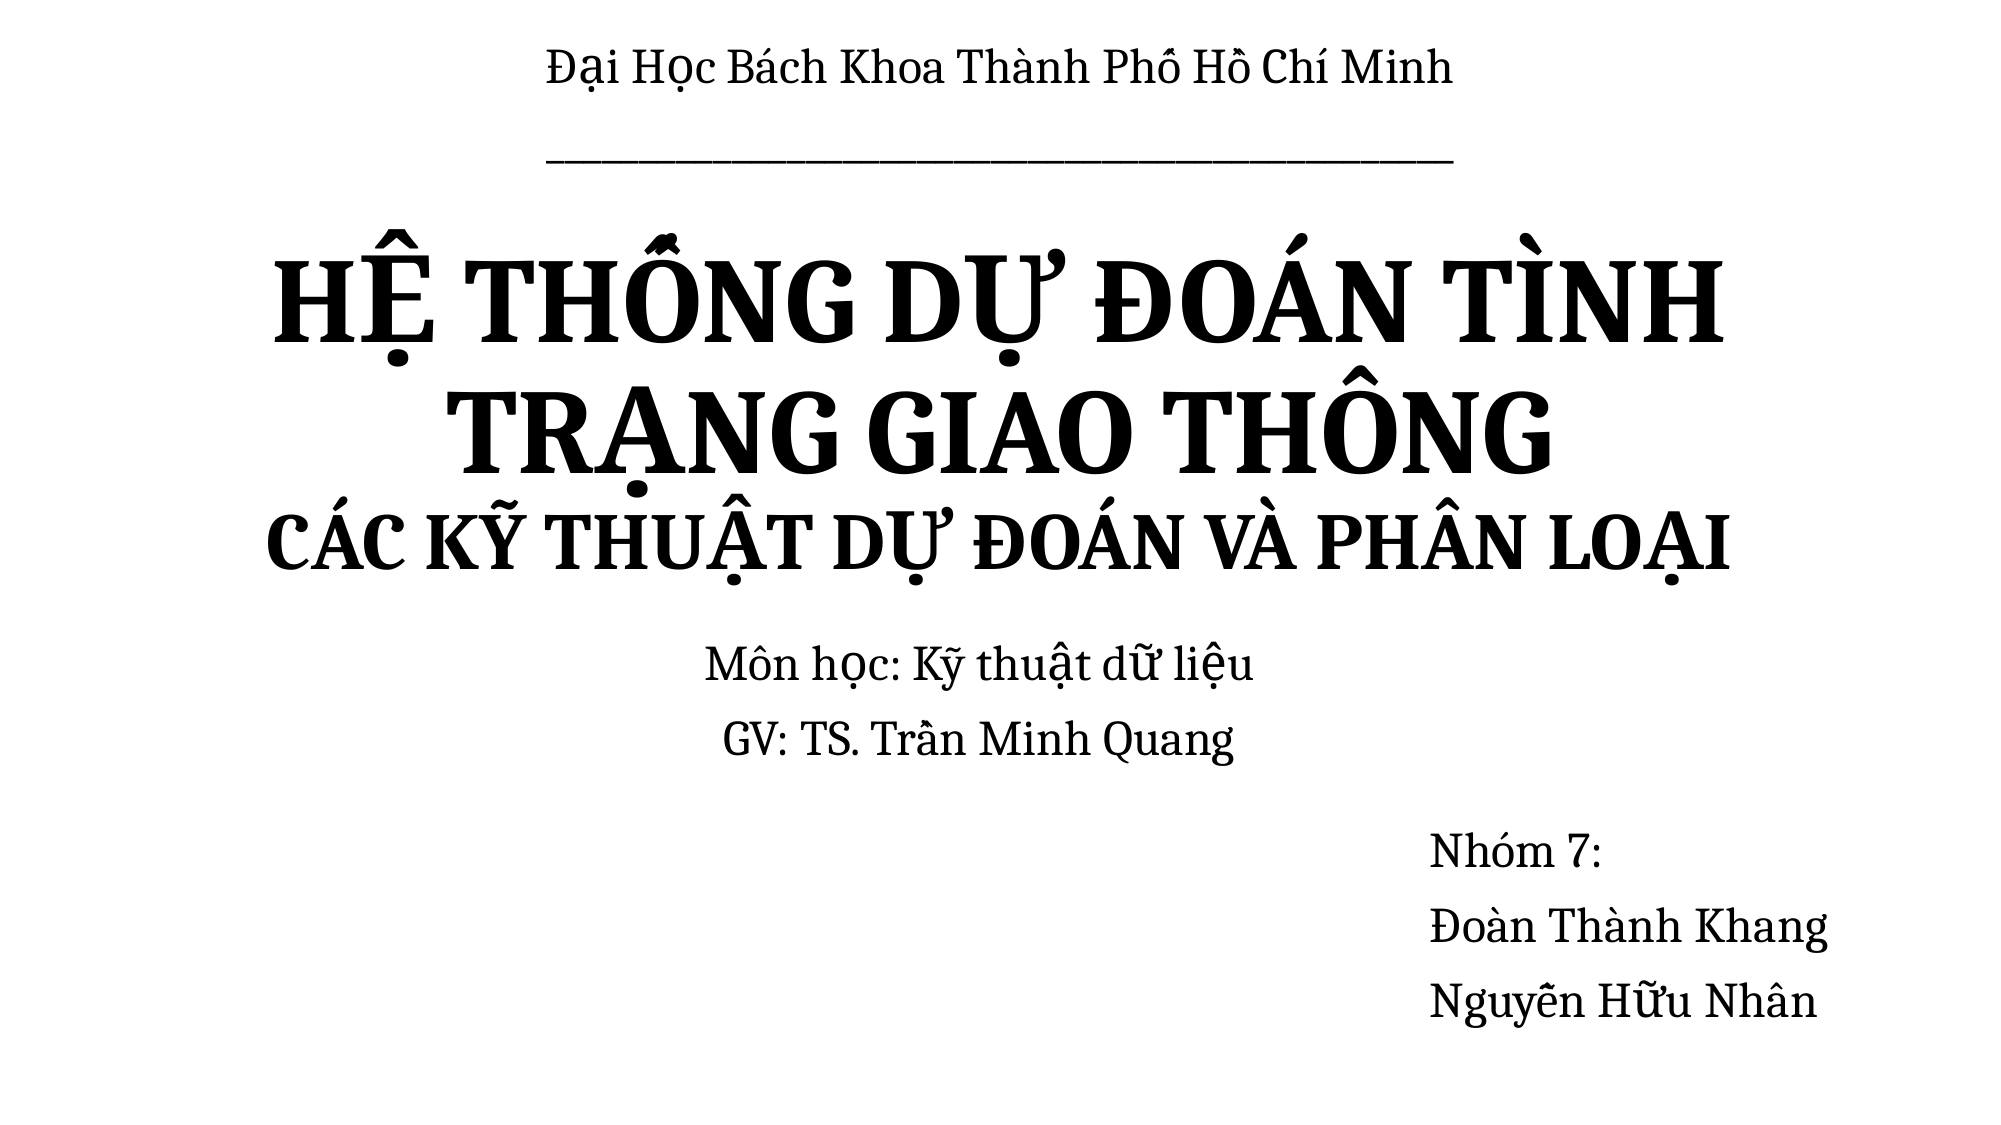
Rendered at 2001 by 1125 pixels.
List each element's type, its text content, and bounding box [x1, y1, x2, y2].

title HỆ THỐNG DỰ ĐOÁN TÌNH TRẠNG GIAO THÔNG CÁC KỸ THUẬT DỰ ĐOÁN VÀ PHÂN LOẠI [249, 202, 1750, 595]
text_box Đại Học Bách Khoa Thành Phố Hồ Chí Minh _________________________________________________ [485, 33, 1515, 305]
text_box Nhóm 7: Đoàn Thành Khang Nguyễn Hữu Nhân [1414, 817, 1959, 1089]
subtitle Môn học: Kỹ thuật dữ liệu GV: TS. Trần Minh Quang [229, 629, 1730, 902]
